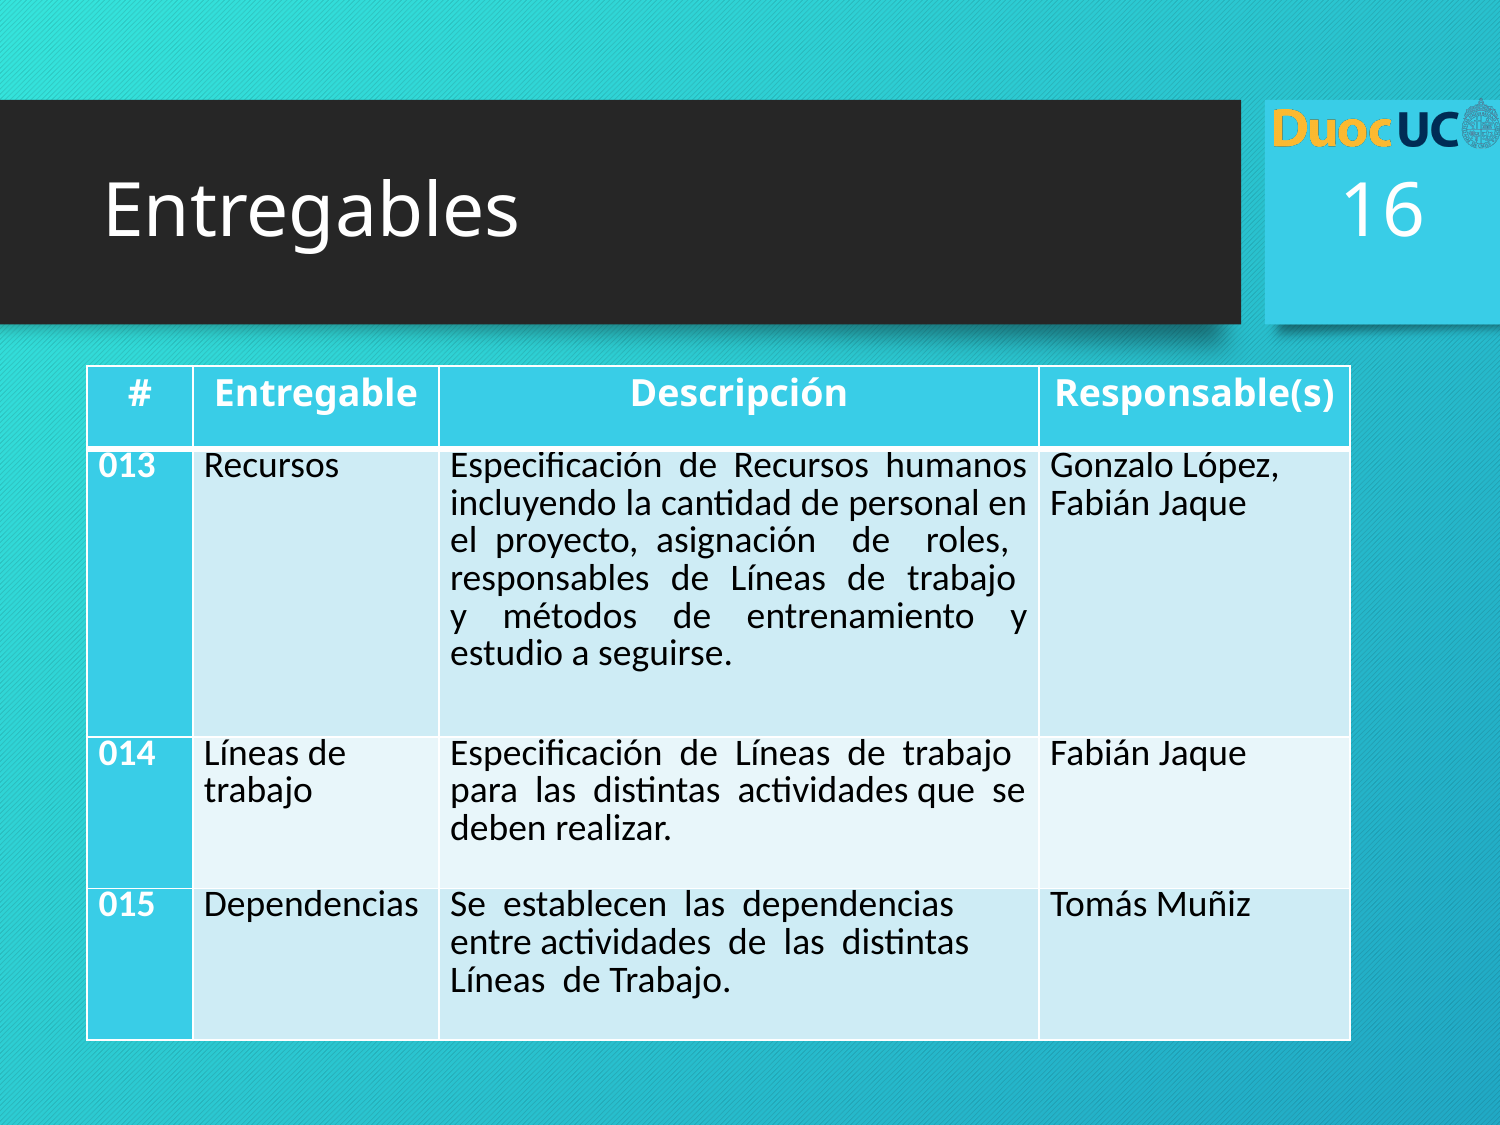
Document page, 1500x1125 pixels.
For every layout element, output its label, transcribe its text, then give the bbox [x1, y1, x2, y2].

table_cell 013 [88, 452, 192, 736]
table_cell Tomás Muñiz [1040, 889, 1349, 1039]
table_cell Recursos [194, 452, 438, 736]
table_cell Gonzalo López, Fabián Jaque [1040, 452, 1349, 736]
table_cell 015 [88, 889, 192, 1039]
table_cell Se establecen las dependencias entre actividades de las distintas Líneas de Trabajo. [440, 889, 1038, 1039]
picture [1274, 98, 1500, 149]
table_header # [88, 367, 192, 446]
table_header Descripción [440, 367, 1038, 446]
table_header Entregable [194, 367, 438, 446]
picture [0, 322, 1251, 376]
table_cell Fabián Jaque [1040, 738, 1349, 888]
title Entregables [87, 123, 1219, 301]
table_cell Dependencias [194, 889, 438, 1039]
picture [1265, 325, 1500, 348]
table_header Responsable(s) [1040, 367, 1349, 446]
table_cell Especificación de Recursos humanos incluyendo la cantidad de personal en el proyecto, asignación de roles, responsables de Líneas de trabajo y métodos de entrenamiento y estudio a seguirse. [440, 452, 1038, 736]
table_cell 014 [88, 738, 192, 888]
table_cell Especificación de Líneas de trabajo para las distintas actividades que se deben realizar. [440, 738, 1038, 888]
table_cell Líneas de trabajo [194, 738, 438, 888]
slide_number 16 [1287, 149, 1478, 303]
